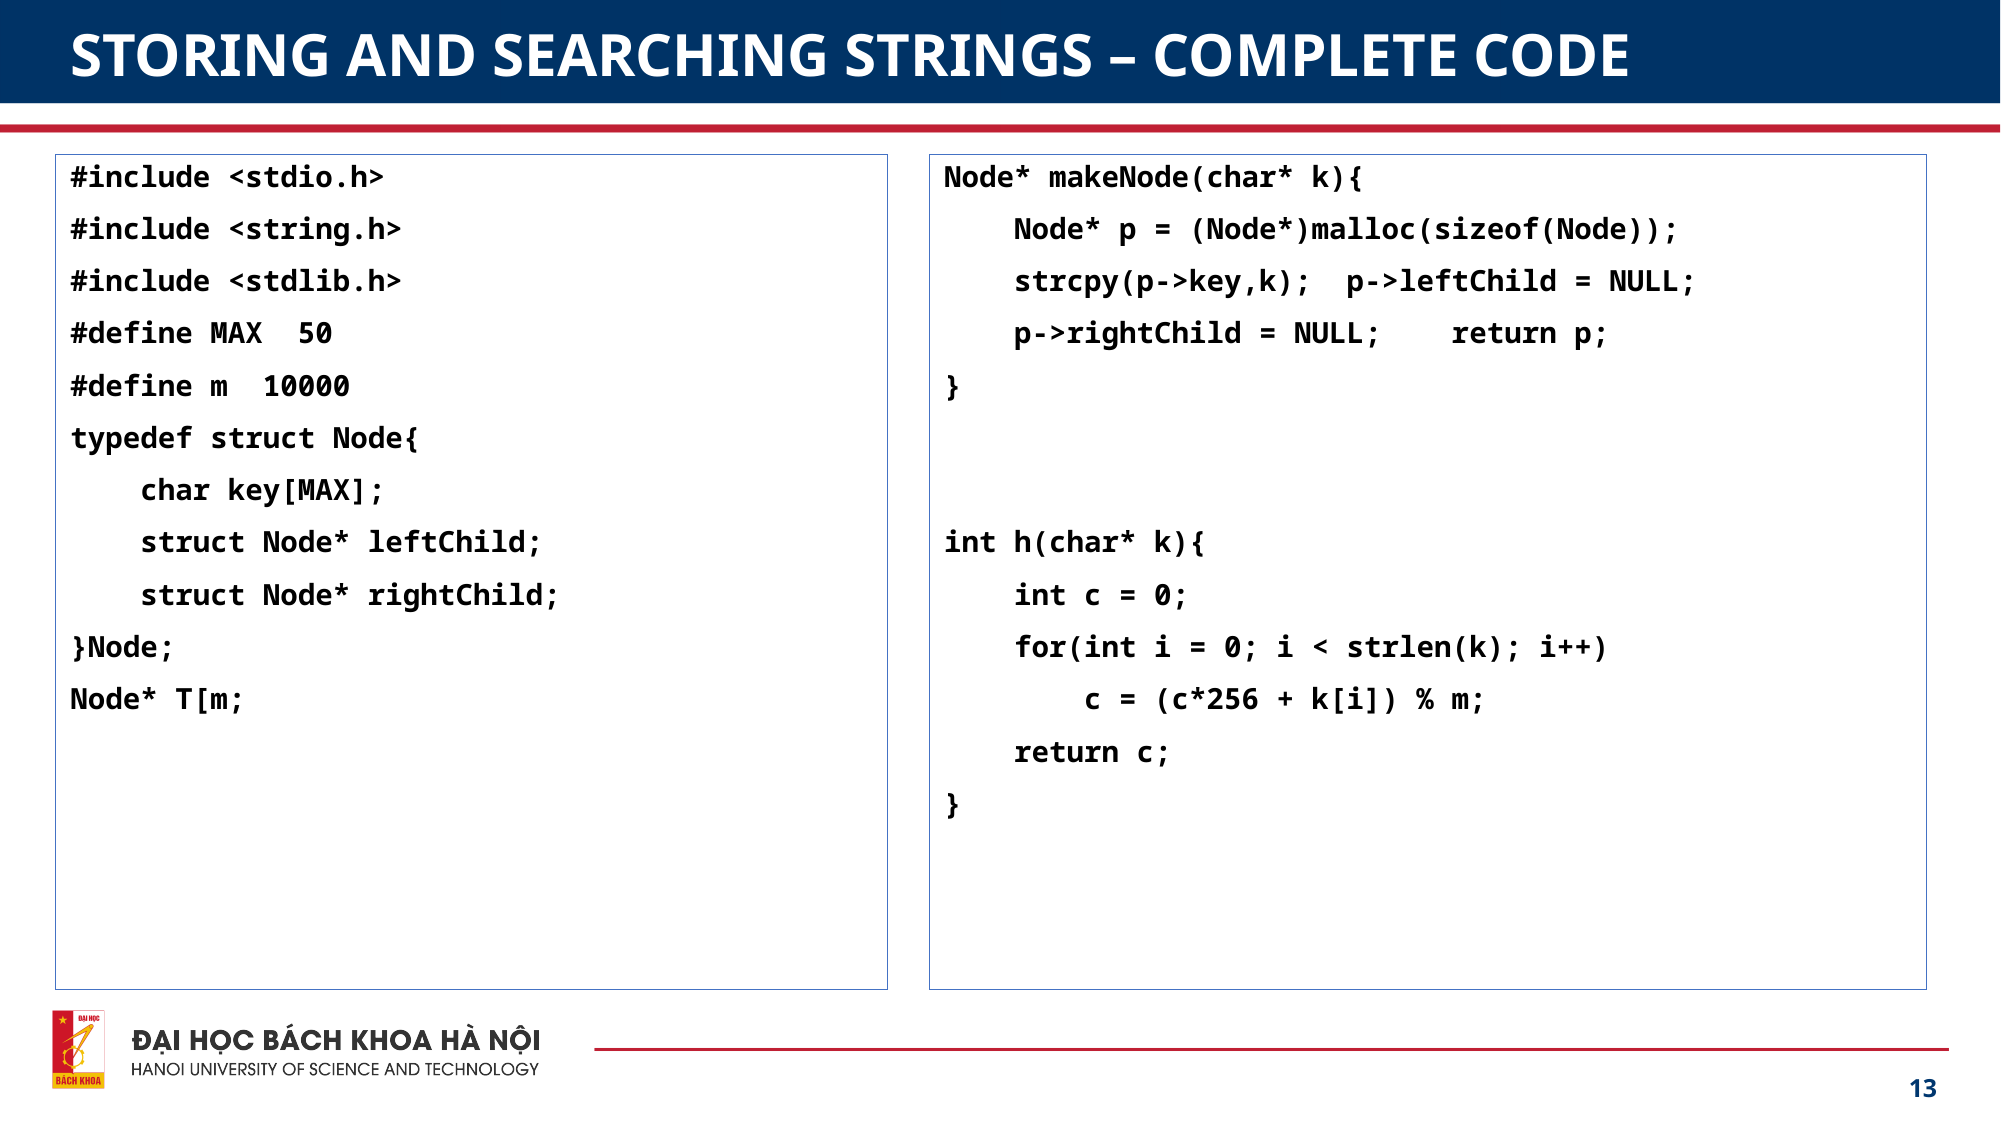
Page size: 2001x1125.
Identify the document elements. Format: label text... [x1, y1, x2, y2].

picture [0, 0, 2001, 1125]
slide_number 13 [1502, 1065, 1953, 1125]
title STORING AND SEARCHING STRINGS – COMPLETE CODE [55, 18, 1988, 90]
text_box Node* makeNode(char* k){ Node* p = (Node*)malloc(sizeof(Node)); strcpy(p->key,k); p->leftChild = NULL; p->rightChild = NULL; return p; } int h(char* k){ int c = 0; for(int i = 0; i < strlen(k); i++) c = (c*256 + k[i]) % m; return c; } [929, 154, 1927, 990]
text_box #include <stdio.h> #include <string.h> #include <stdlib.h> #define MAX 50 #define m 10000 typedef struct Node{ char key[MAX]; struct Node* leftChild; struct Node* rightChild; }Node; Node* T[m; [55, 154, 888, 990]
